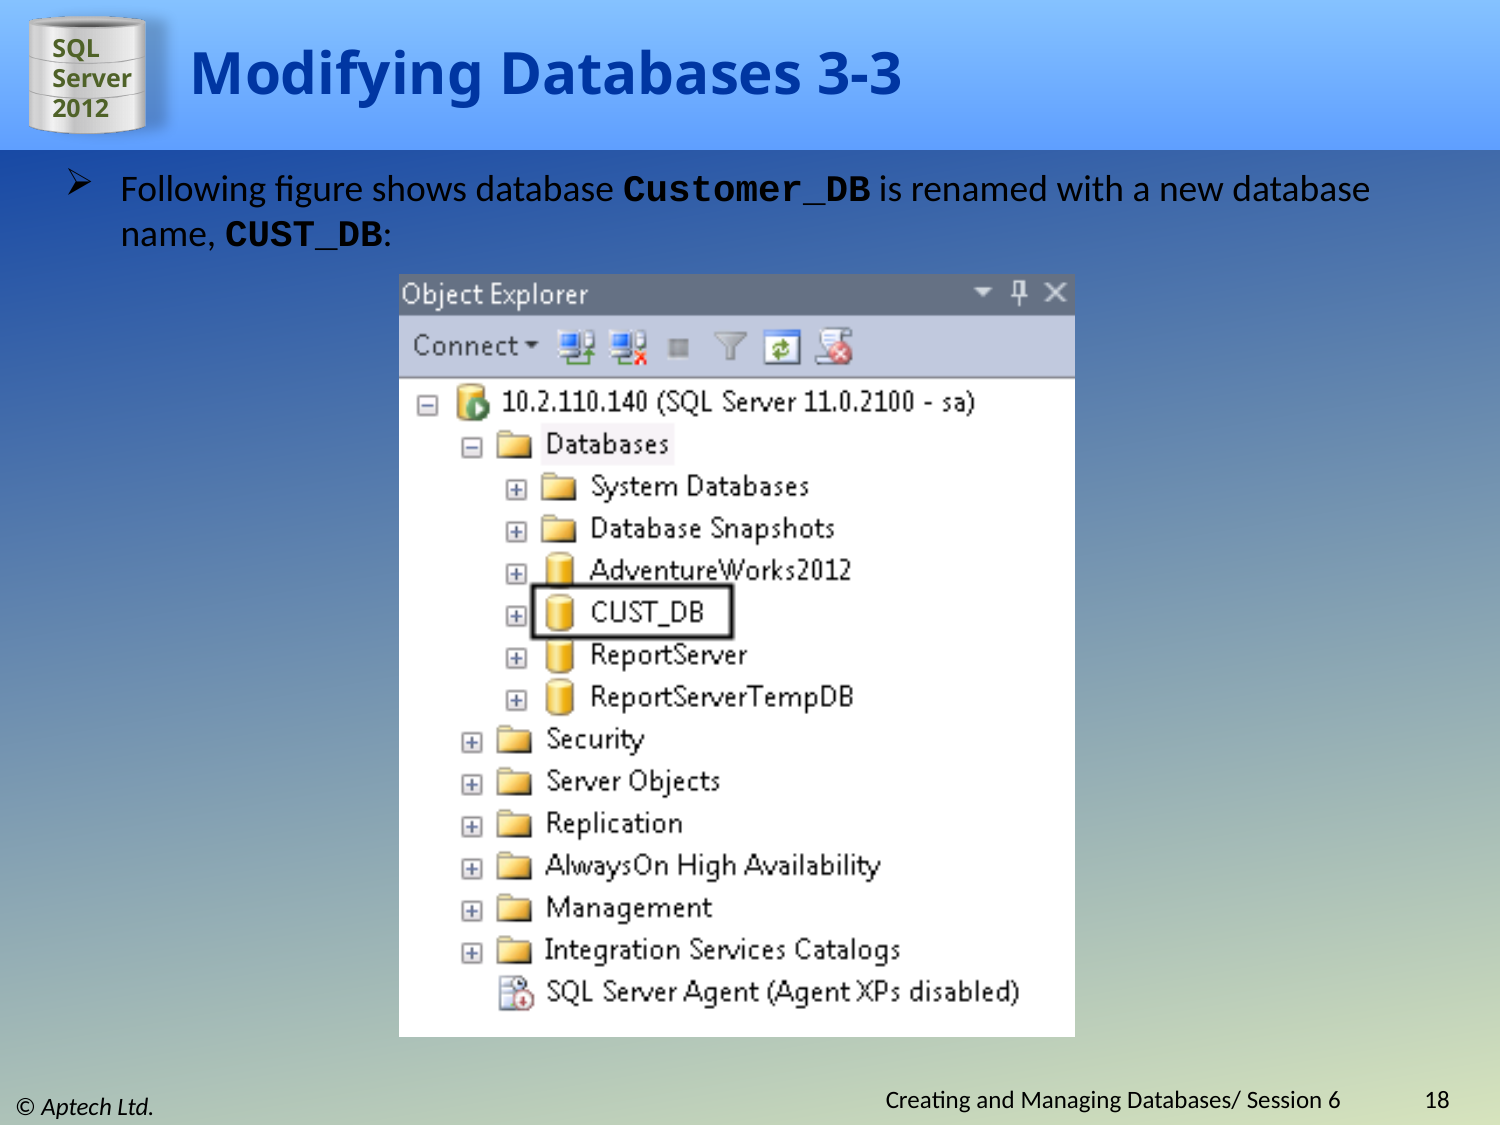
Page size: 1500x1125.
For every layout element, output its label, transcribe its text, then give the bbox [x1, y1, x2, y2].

footer Creating and Managing Databases/ Session 6 [375, 1084, 1363, 1113]
picture [24, 0, 150, 150]
text_box Following figure shows database Customer_DB is renamed with a new database name, CUST_DB: [49, 156, 1400, 262]
title Modifying Databases 3-3 [174, 37, 1426, 106]
picture [399, 274, 1076, 1037]
slide_number 18 [1363, 1084, 1465, 1113]
